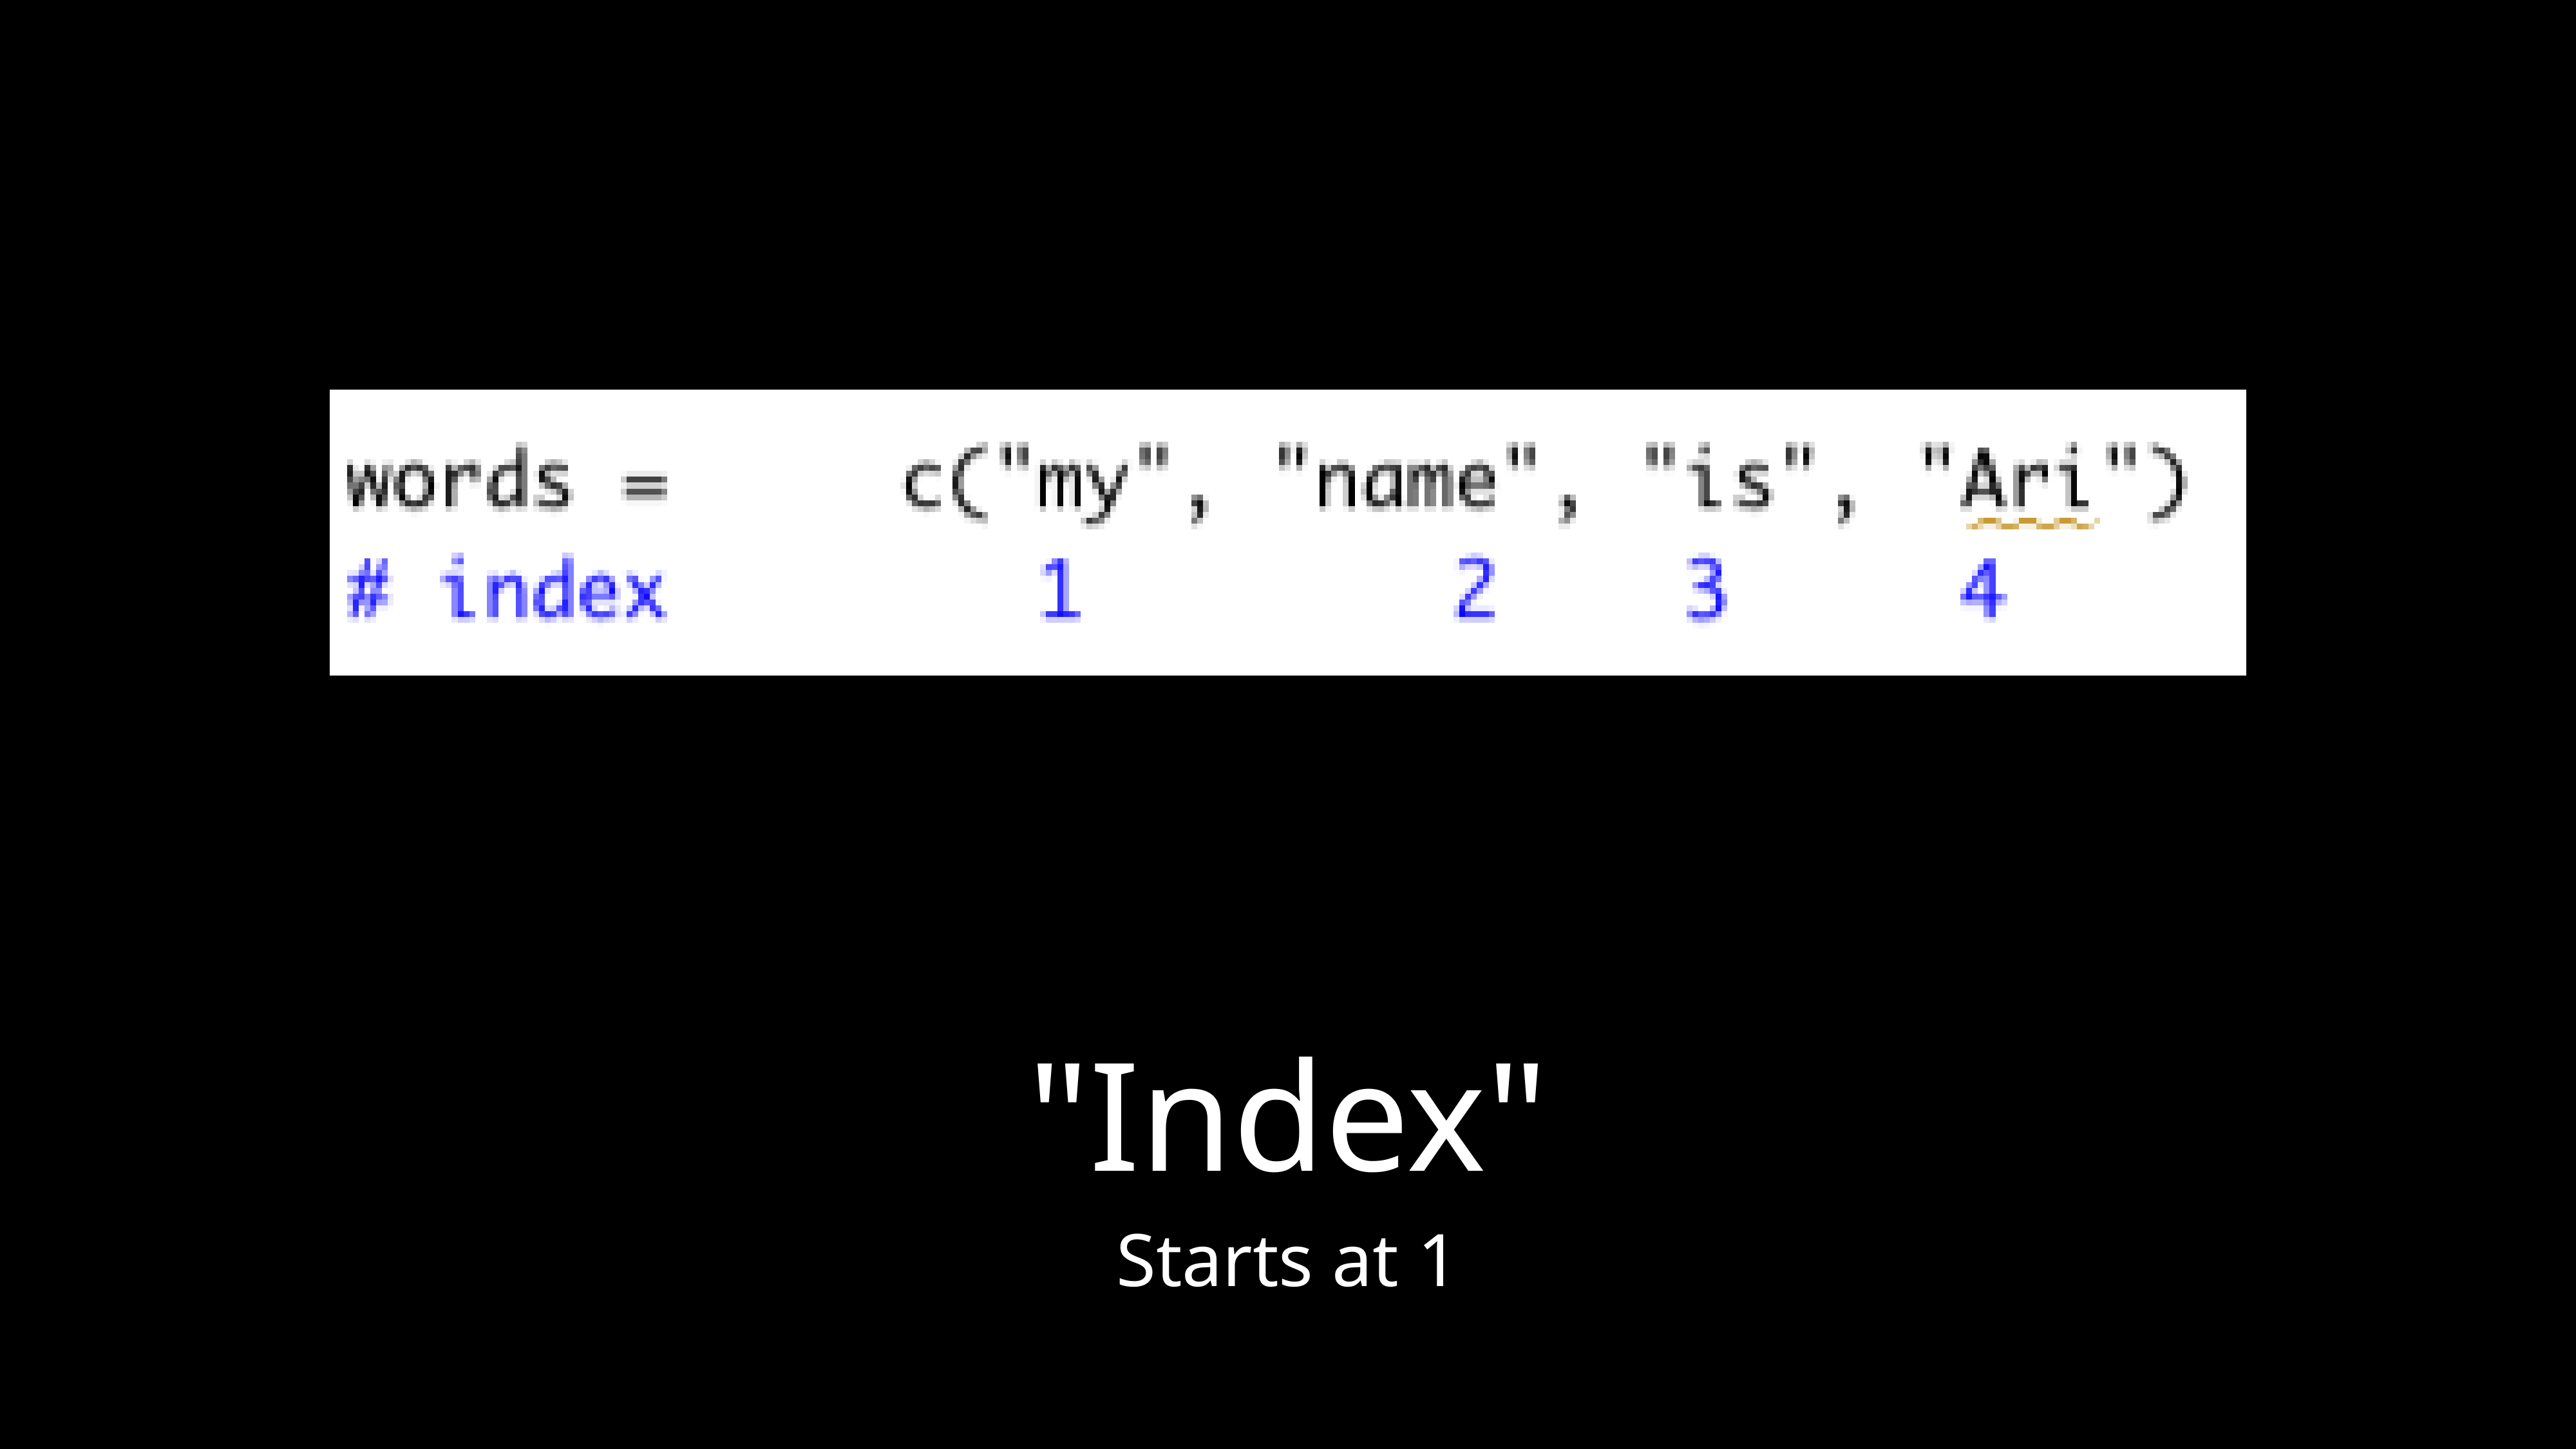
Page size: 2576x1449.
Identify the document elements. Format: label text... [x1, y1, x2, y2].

title "Index" [66, 1004, 2510, 1208]
picture [330, 390, 2247, 676]
list Starts at 1 [66, 1208, 2510, 1377]
